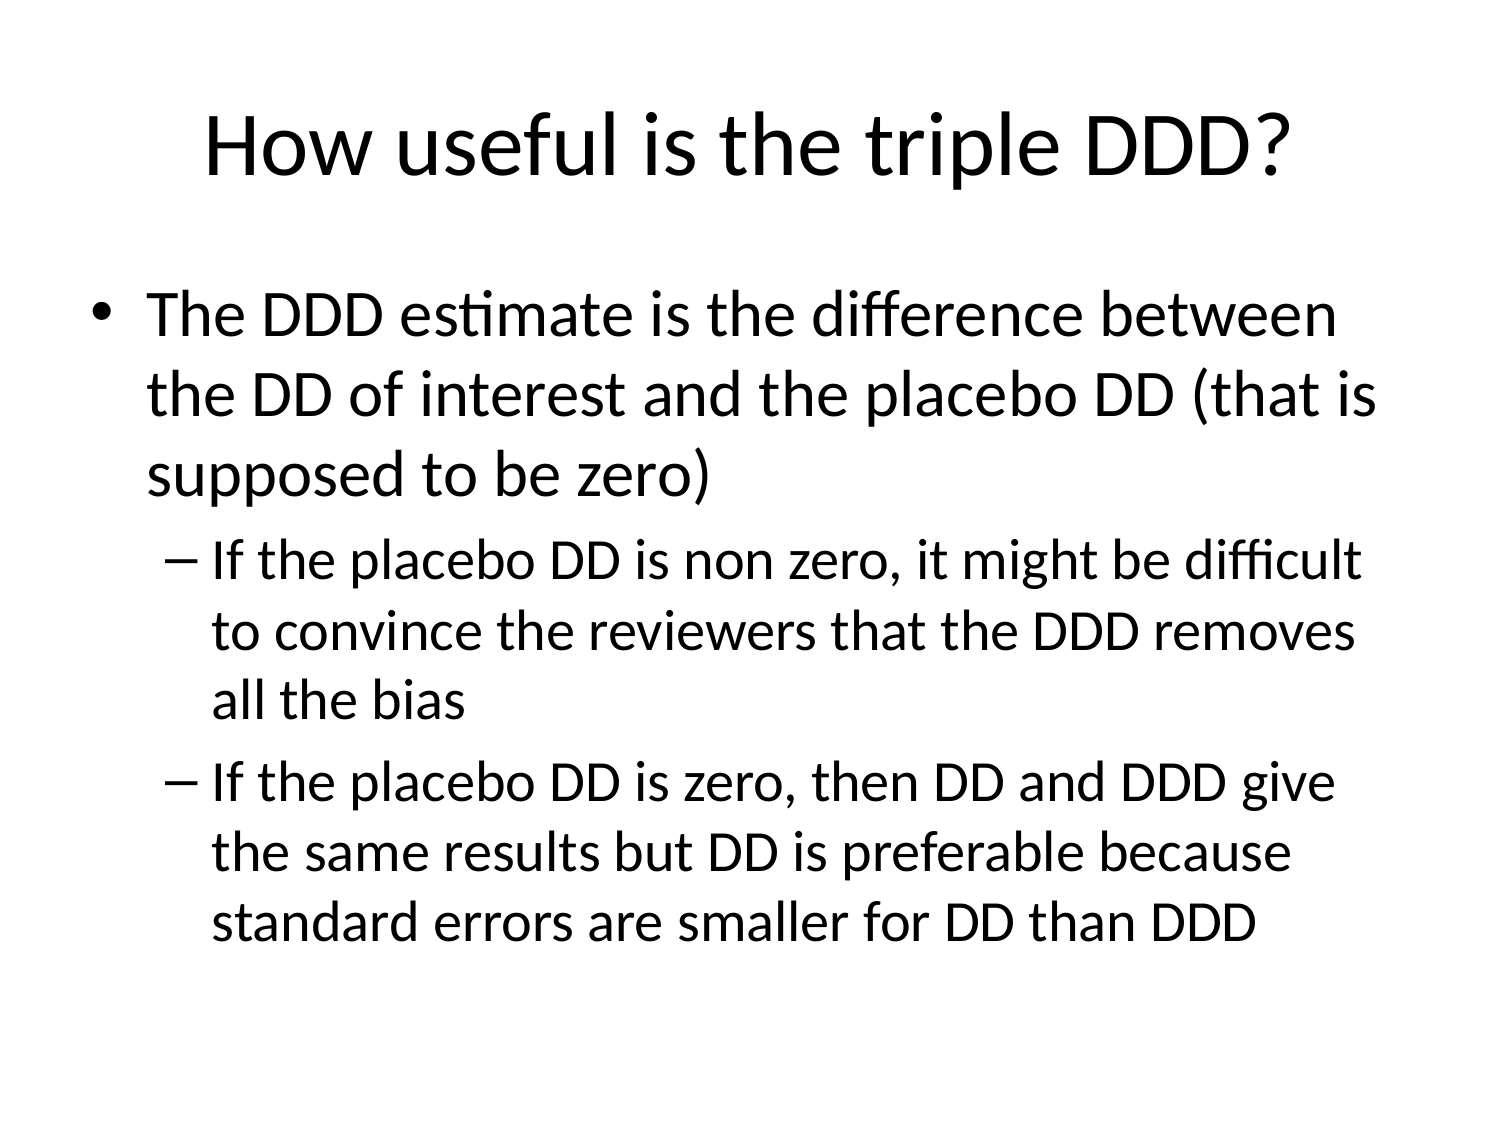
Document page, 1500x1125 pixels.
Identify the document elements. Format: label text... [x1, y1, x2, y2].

list The DDD estimate is the difference between the DD of interest and the placebo DD (that is supposed to be zero) If the placebo DD is non zero, it might be difficult to convince the reviewers that the DDD removes all the bias If the placebo DD is zero, then DD and DDD give the same results but DD is preferable because standard errors are smaller for DD than DDD [75, 262, 1425, 1005]
title How useful is the triple DDD? [75, 45, 1425, 233]
